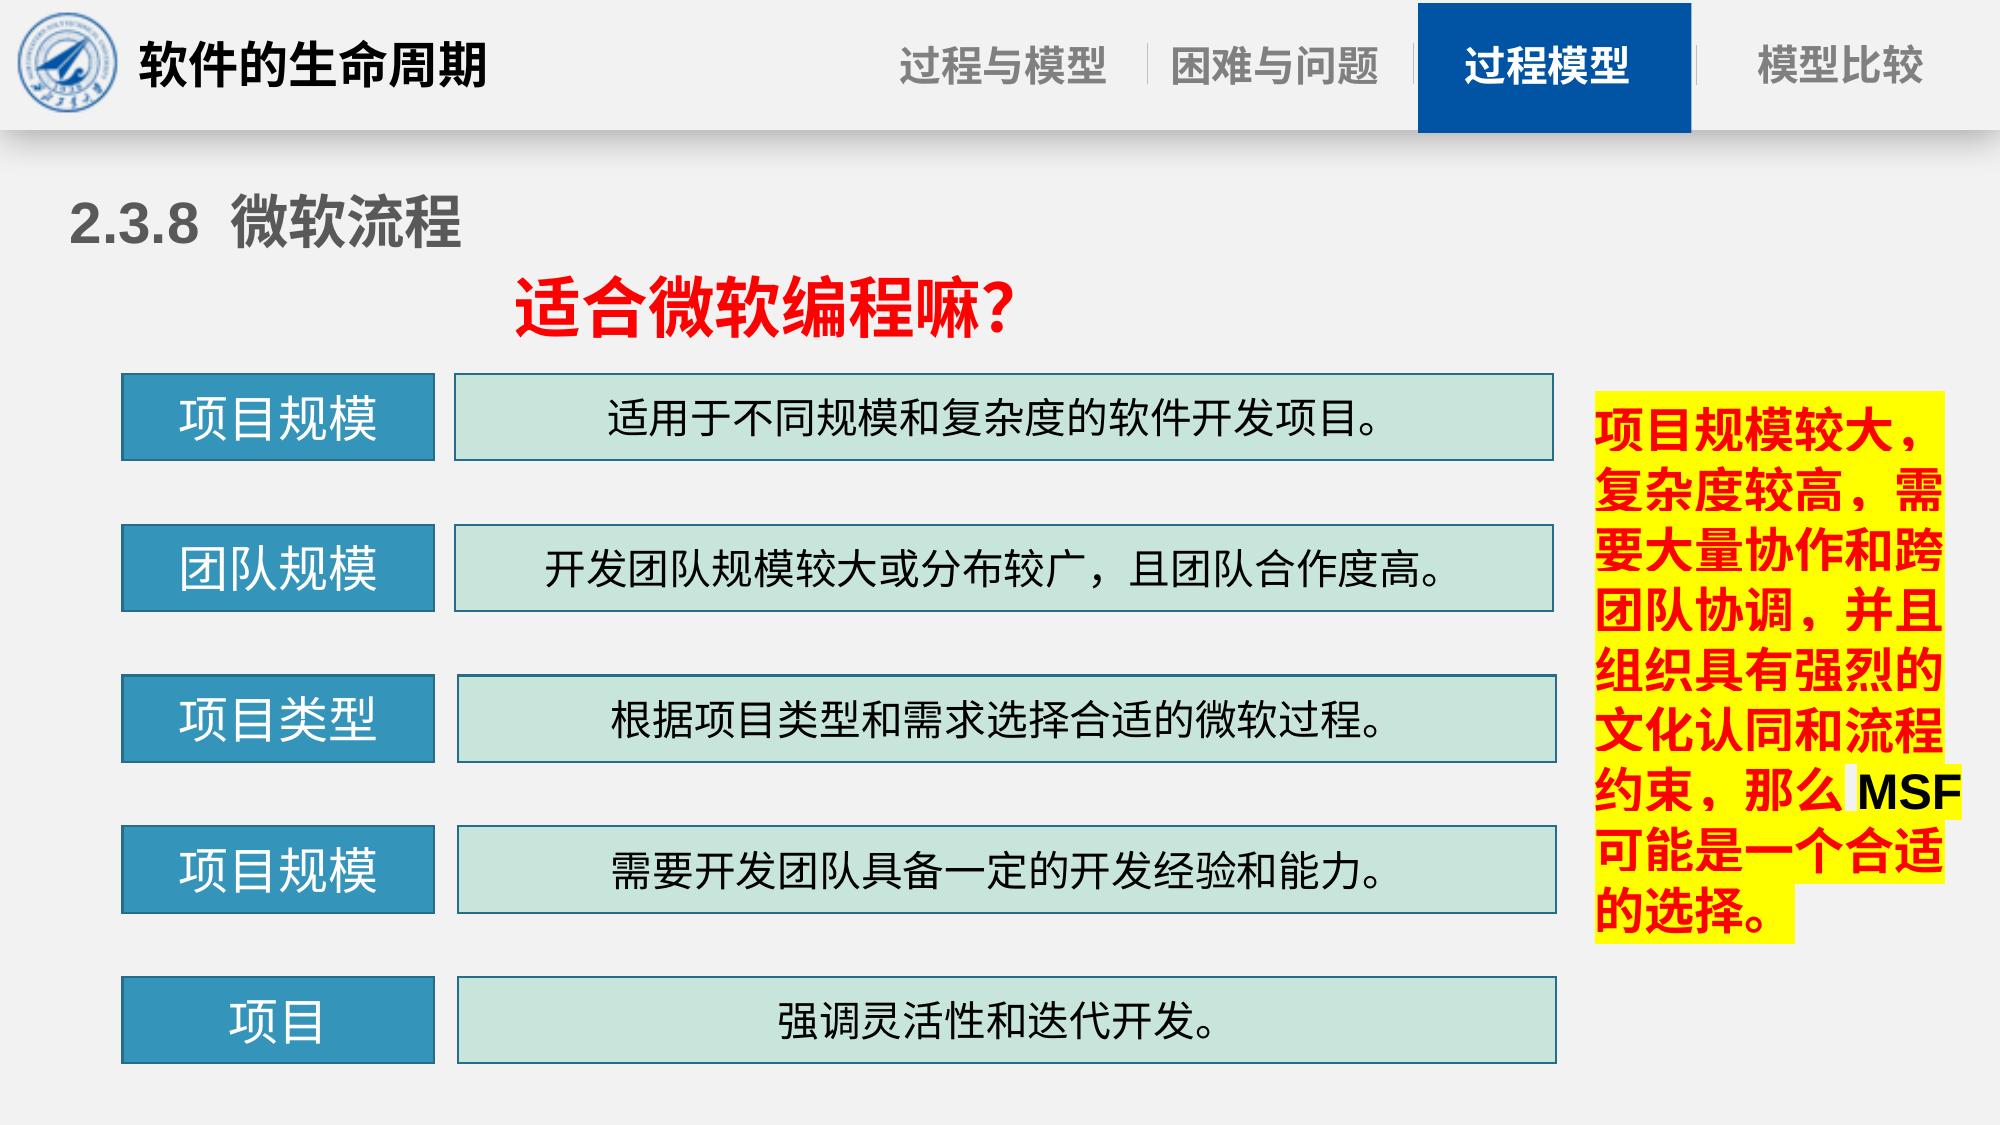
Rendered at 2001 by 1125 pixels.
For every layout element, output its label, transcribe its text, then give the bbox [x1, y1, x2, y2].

text_box 过程与模型 [893, 31, 1114, 98]
text_box 2.3.8 微软流程 [69, 177, 820, 263]
text_box 模型比较 [1708, 31, 1973, 97]
text_box 软件的生命周期 [130, 25, 531, 102]
text_box 困难与问题 [1164, 31, 1385, 98]
text_box 过程模型 [1437, 31, 1659, 98]
text_box 适合微软编程嘛？ [499, 258, 1248, 353]
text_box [122, 373, 1557, 1064]
text_box [1417, 2, 1692, 134]
text_box [0, 0, 2000, 131]
text_box 项目规模较大，复杂度较高，需要大量协作和跨团队协调，并且组织具有强烈的文化认同和流程约束，那么MSF可能是一个合适的选择。 [1580, 391, 2000, 947]
picture [0, 3, 130, 121]
